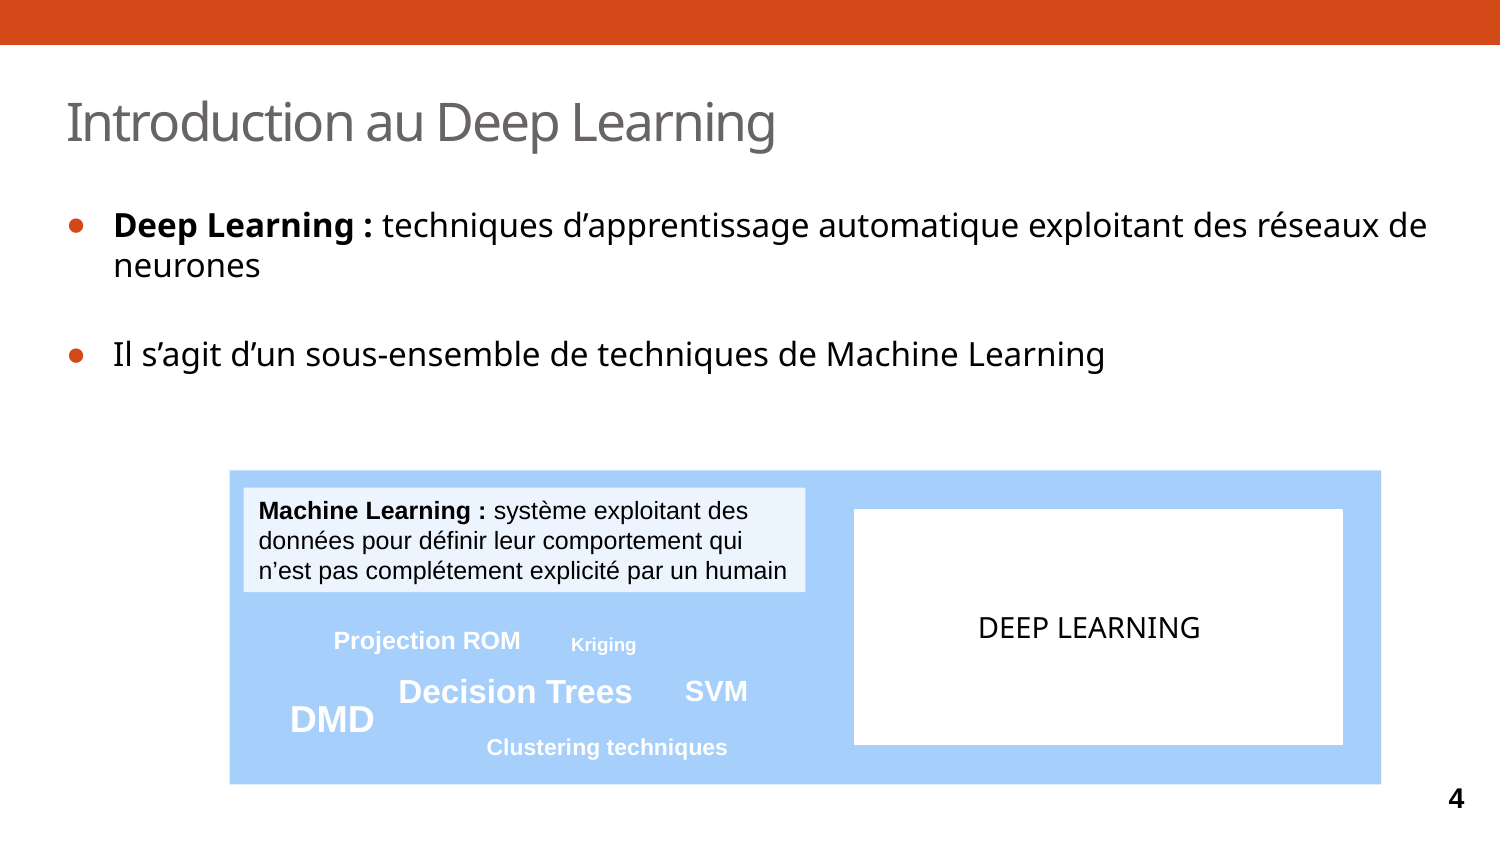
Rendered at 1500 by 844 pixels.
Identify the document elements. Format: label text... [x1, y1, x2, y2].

text_box Machine Learning : système exploitant des données pour définir leur comportement qui n’est pas complétement explicité par un humain [243, 487, 806, 593]
text_box DMD [274, 687, 416, 748]
text_box [229, 469, 1382, 785]
list Deep Learning : techniques d’apprentissage automatique exploitant des réseaux de neurones Il s’agit d’un sous-ensemble de techniques de Machine Learning [51, 189, 1449, 750]
slide_number 4 [1389, 764, 1480, 830]
text_box Decision Trees [383, 662, 653, 718]
text_box Kriging [556, 624, 689, 663]
text_box SVM [670, 665, 789, 715]
title Introduction au Deep Learning [51, 72, 1449, 167]
text_box Projection ROM [318, 617, 582, 662]
text_box Clustering techniques [471, 725, 833, 768]
text_box DEEP LEARNINGP [854, 509, 1343, 745]
